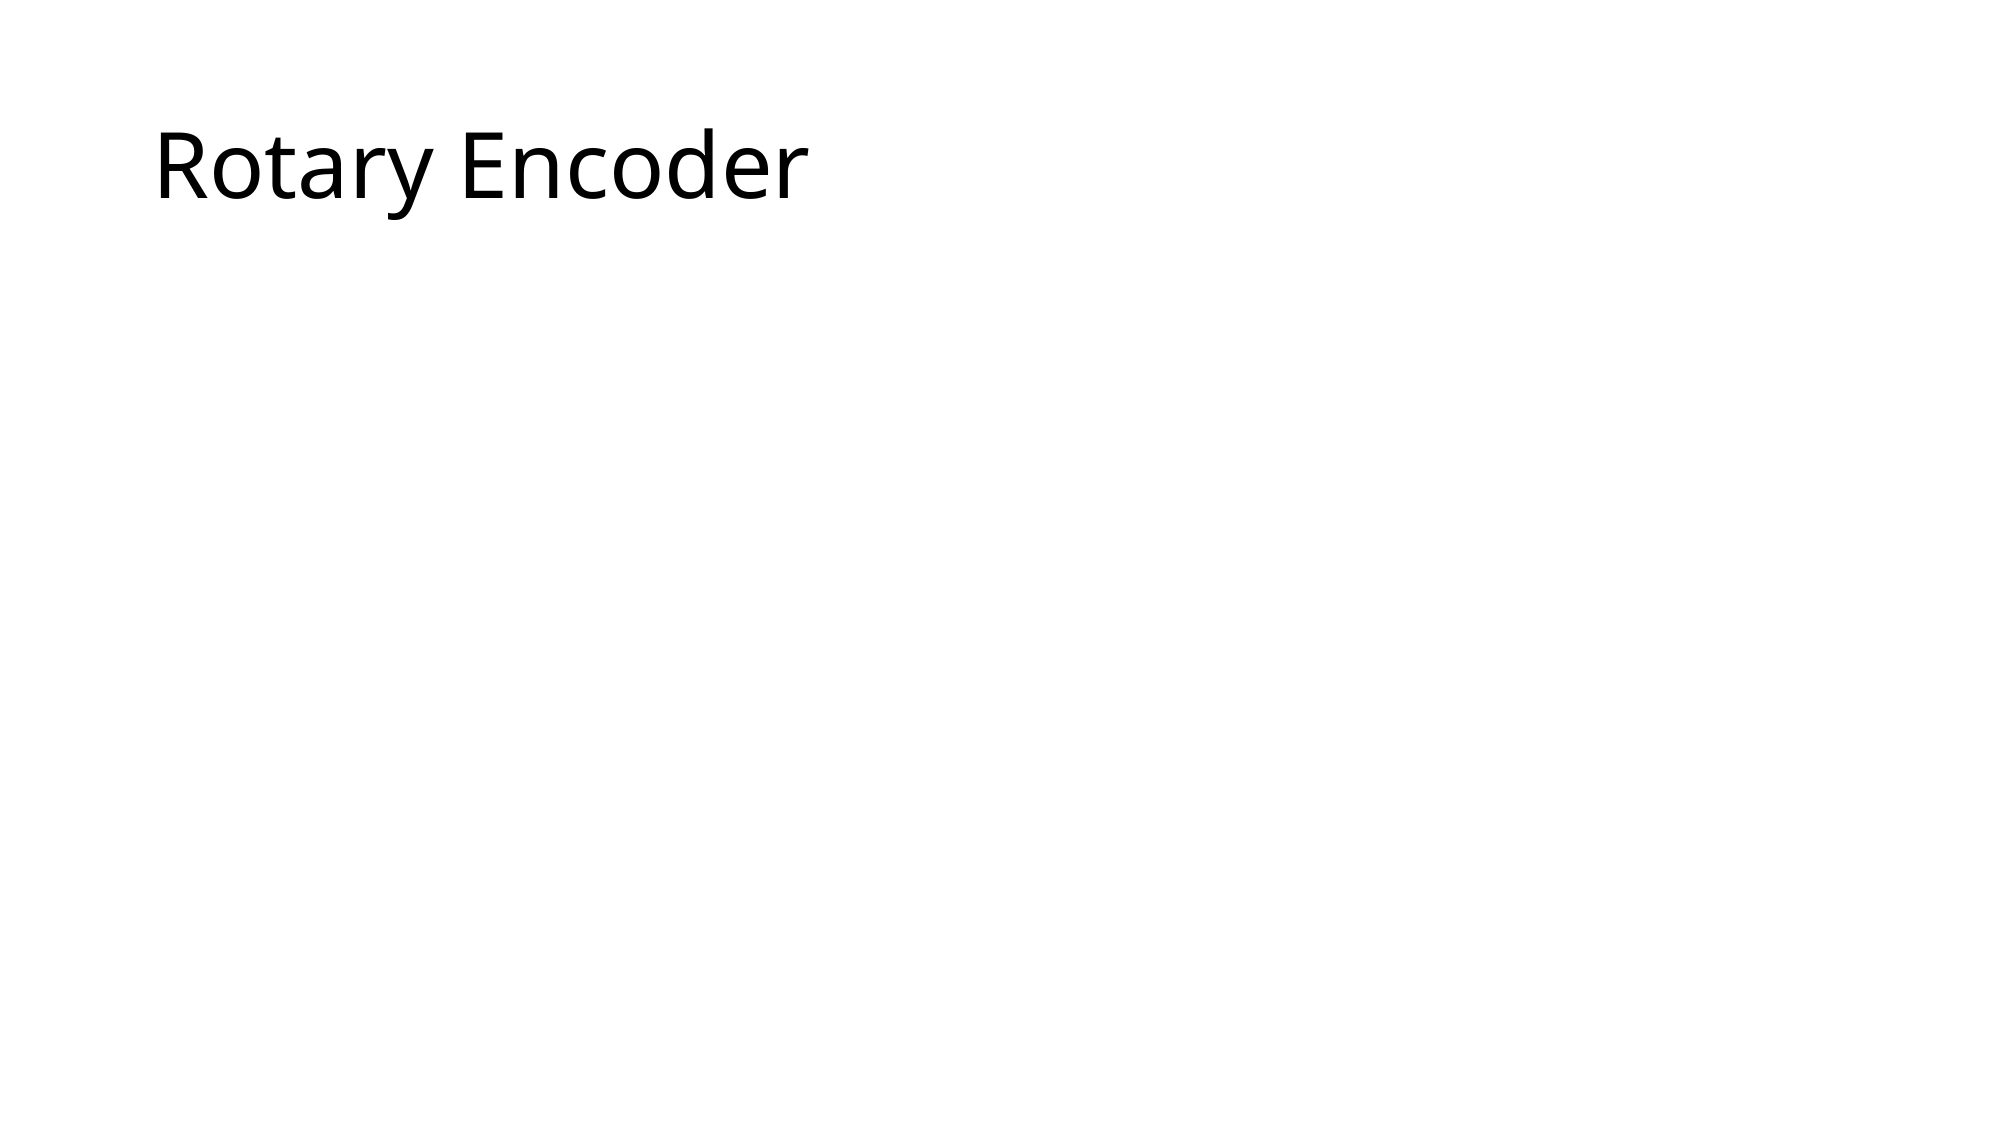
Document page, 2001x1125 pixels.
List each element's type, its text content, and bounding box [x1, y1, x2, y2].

title Rotary Encoder [137, 59, 1863, 278]
